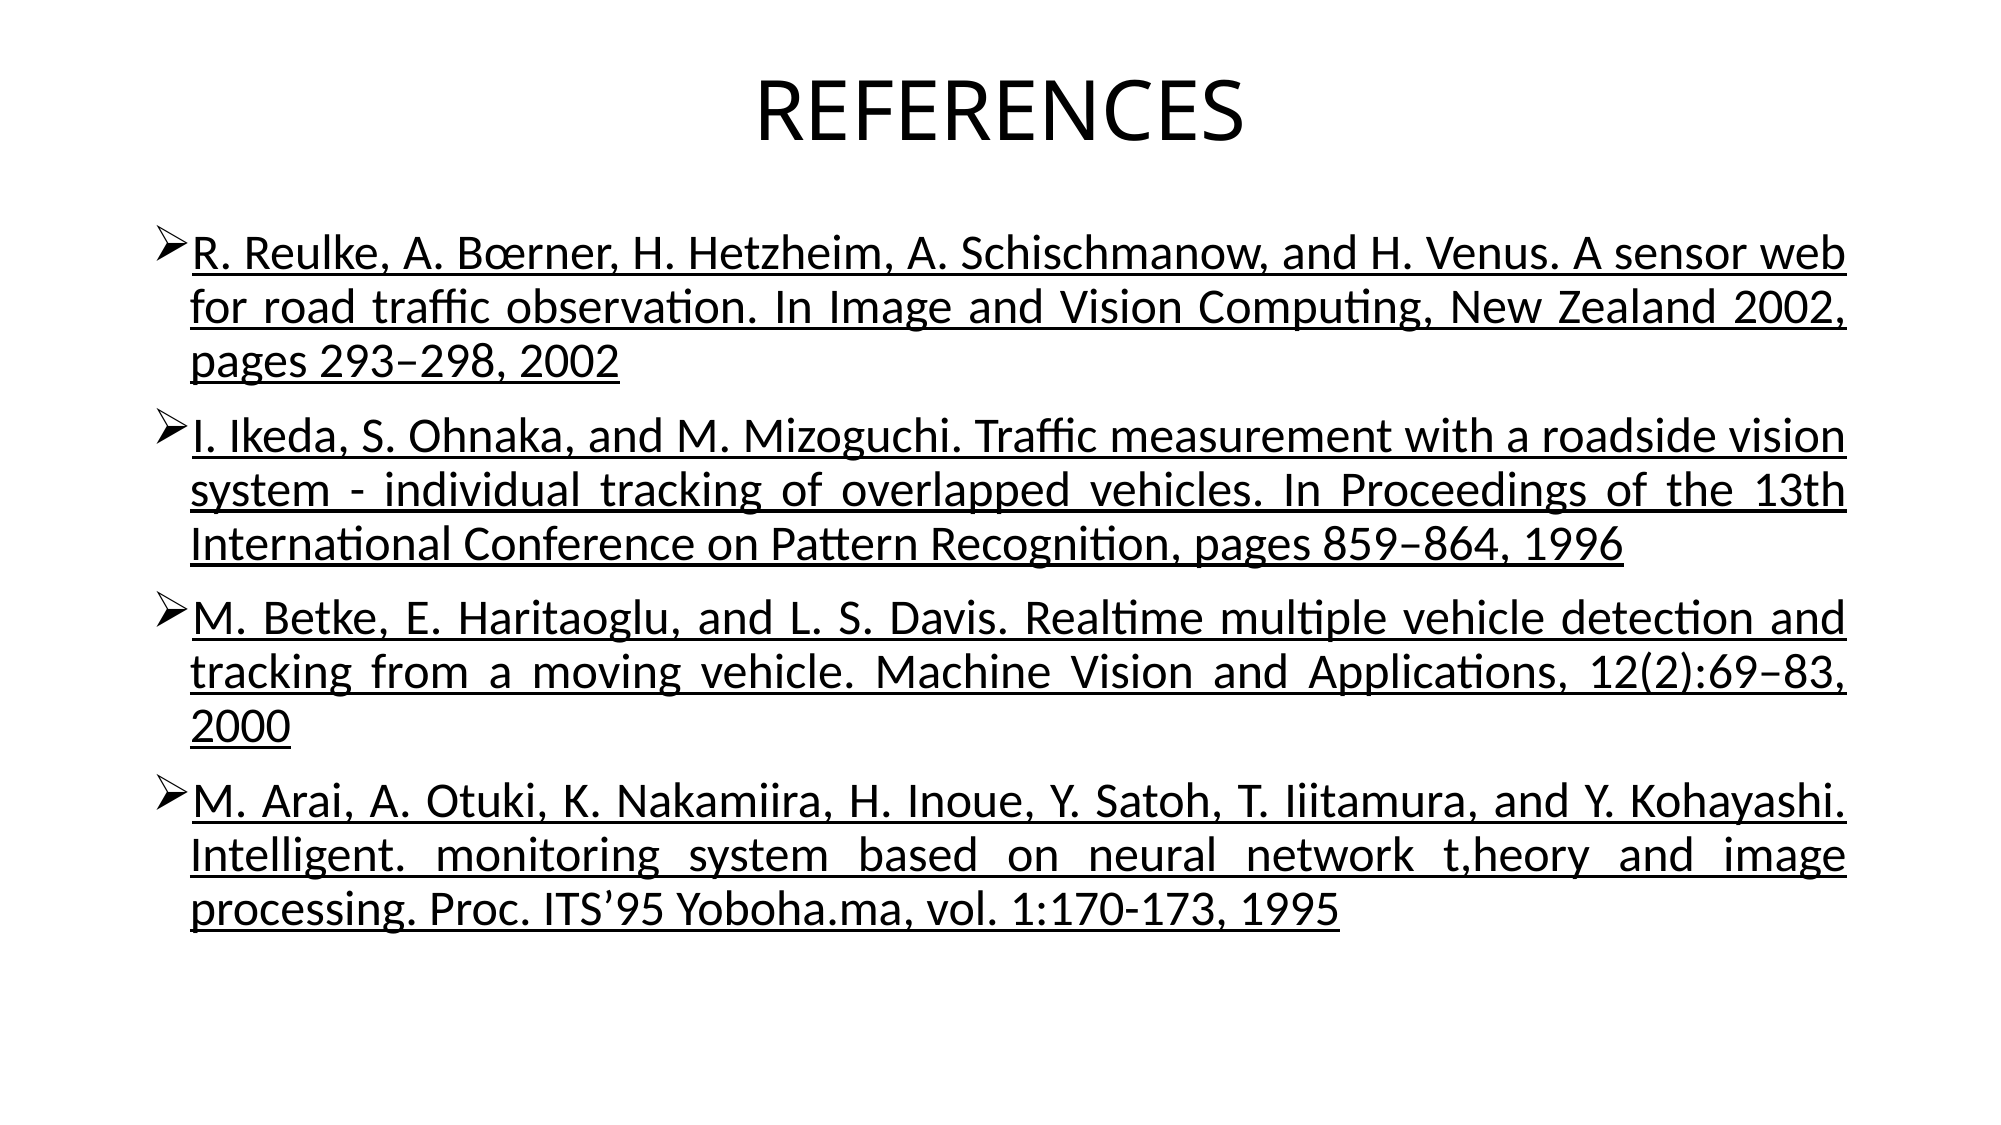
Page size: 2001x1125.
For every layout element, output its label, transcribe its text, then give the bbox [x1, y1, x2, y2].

title REFERENCES [137, 29, 1863, 198]
list R. Reulke, A. Bœrner, H. Hetzheim, A. Schischmanow, and H. Venus. A sensor web for road traffic observation. In Image and Vision Computing, New Zealand 2002, pages 293–298, 2002 I. Ikeda, S. Ohnaka, and M. Mizoguchi. Traffic measurement with a roadside vision system - individual tracking of overlapped vehicles. In Proceedings of the 13th International Conference on Pattern Recognition, pages 859–864, 1996 M. Betke, E. Haritaoglu, and L. S. Davis. Realtime multiple vehicle detection and tracking from a moving vehicle. Machine Vision and Applications, 12(2):69–83, 2000 M. Arai, A. Otuki, K. Nakamiira, H. Inoue, Y. Satoh, T. Iiitamura, and Y. Kohayashi. Intelligent. monitoring system based on neural network t,heory and image processing. Proc. ITS’95 Yoboha.ma, vol. 1:170-173, 1995 [137, 218, 1863, 1014]
